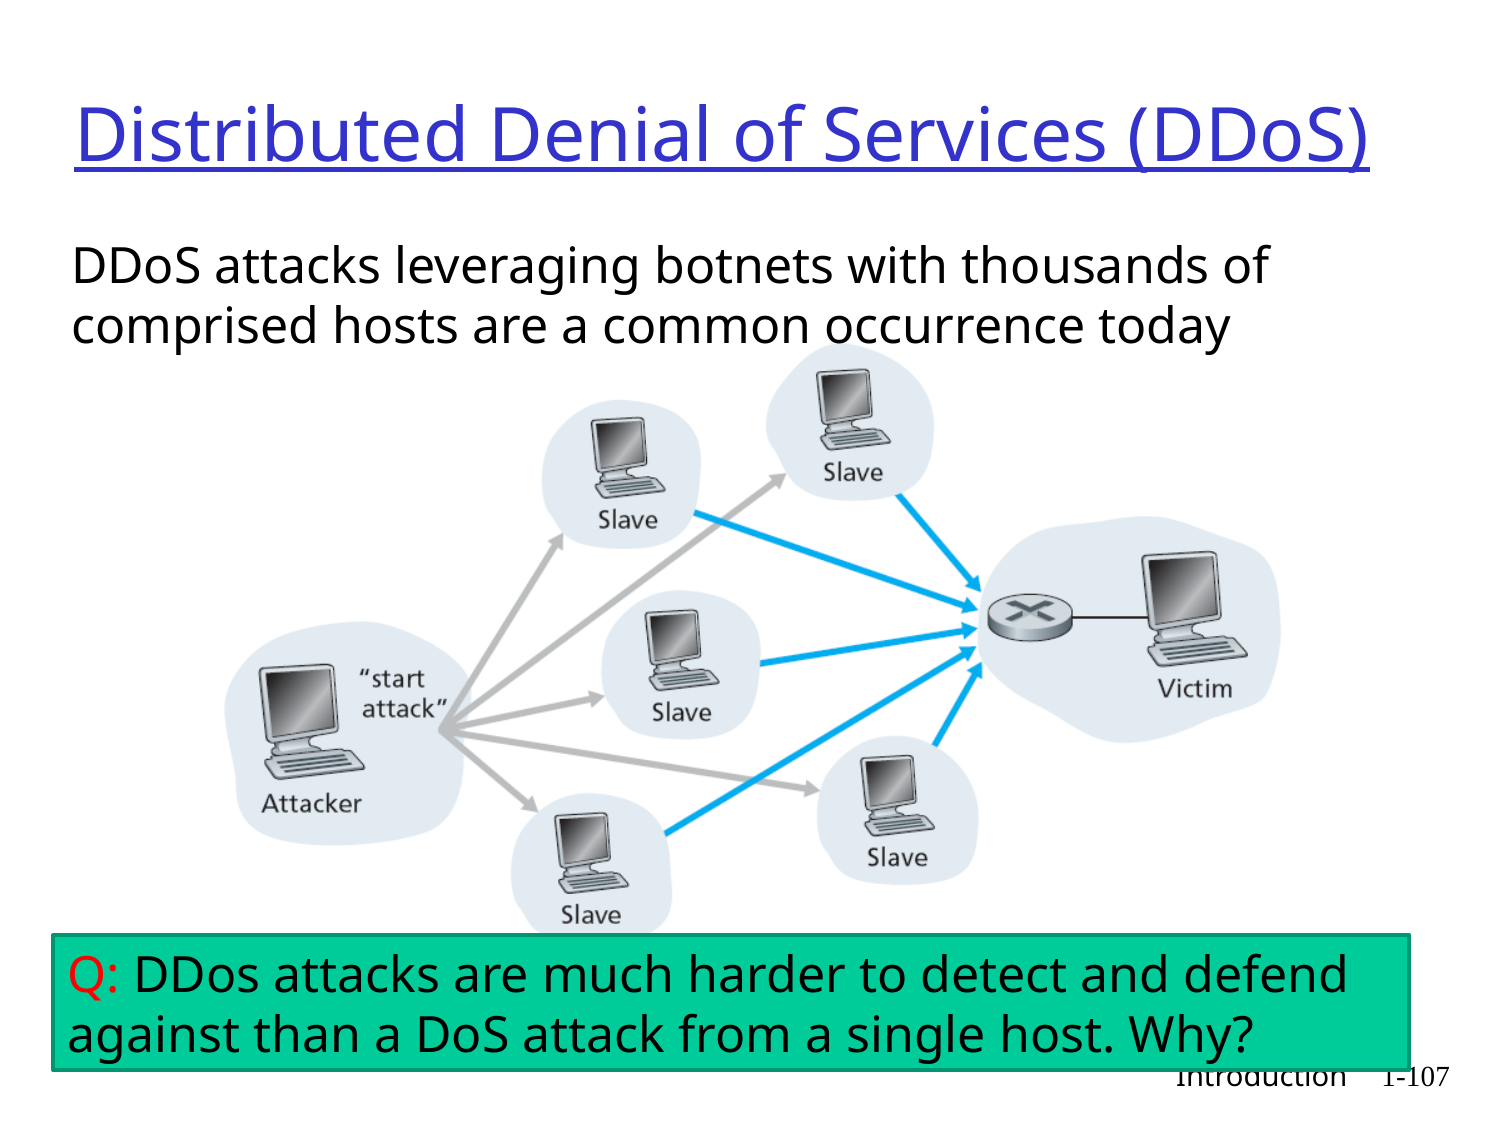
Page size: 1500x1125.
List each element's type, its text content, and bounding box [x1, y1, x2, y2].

slide_number 1-107 [1362, 1049, 1466, 1125]
title Distributed Denial of Services (DDoS) [59, 37, 1466, 226]
footer Introduction [887, 1072, 1362, 1125]
text_box Q: DDos attacks are much harder to detect and defend against than a DoS attack from a single host. Why? [51, 933, 1411, 1072]
text_box DDoS attacks leveraging botnets with thousands of comprised hosts are a common occurrence today [56, 225, 1425, 361]
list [213, 319, 1288, 955]
